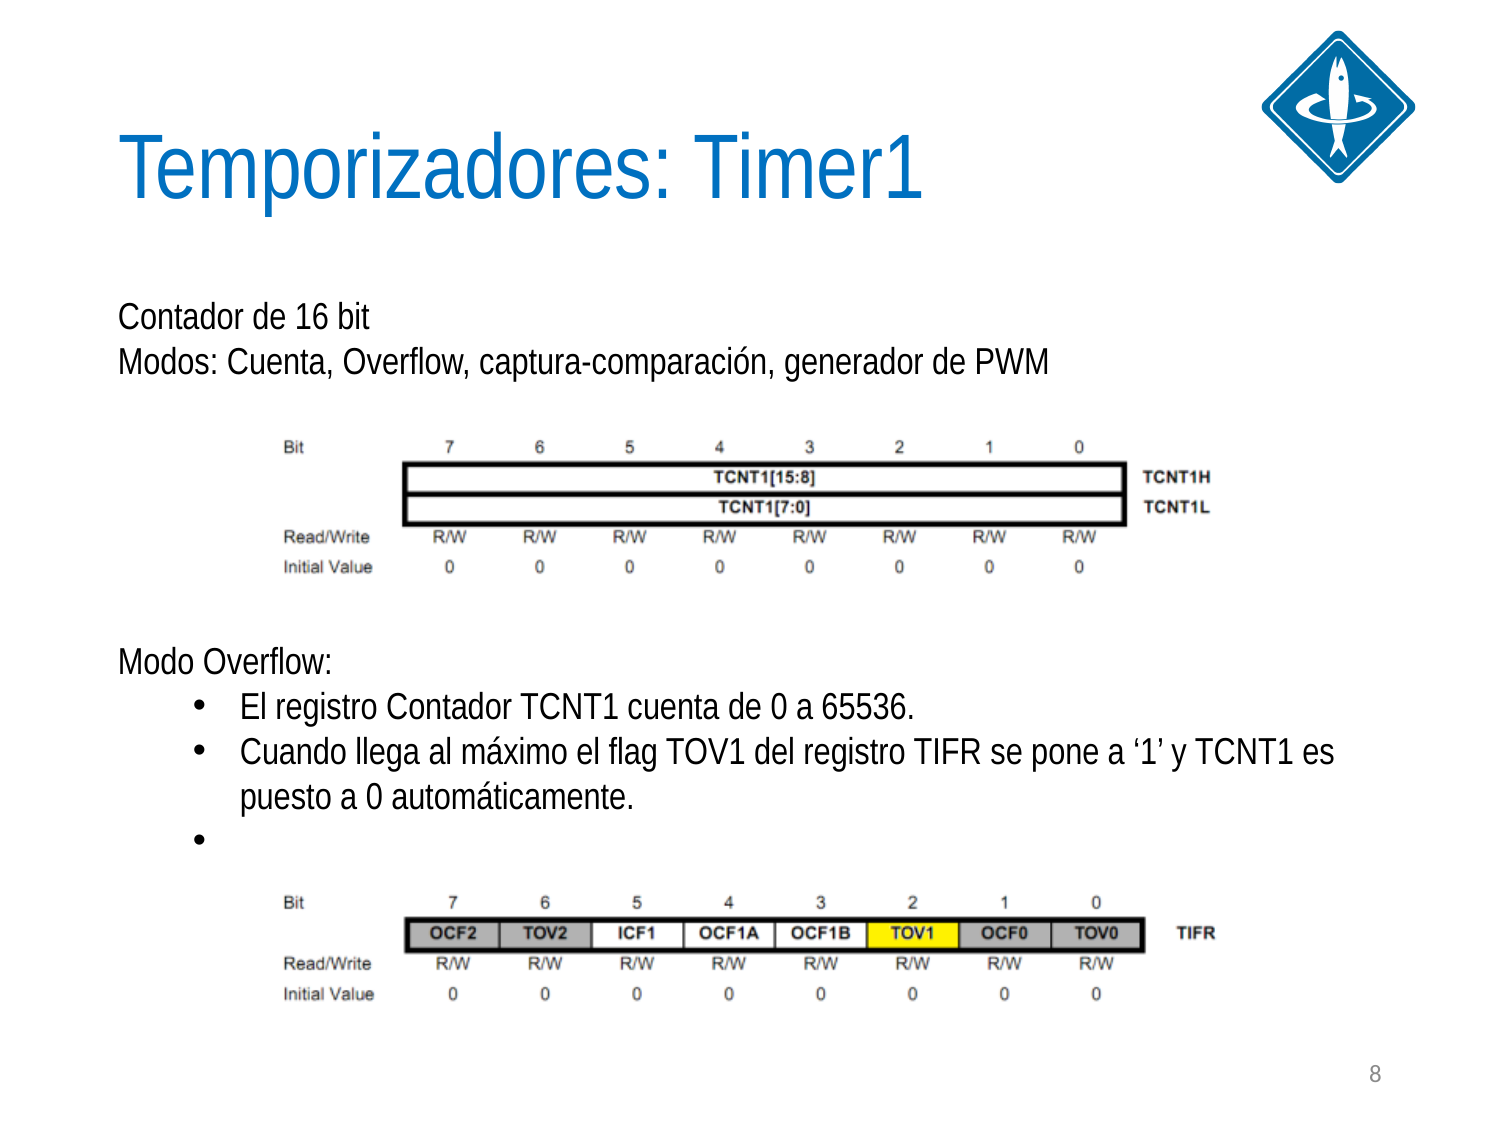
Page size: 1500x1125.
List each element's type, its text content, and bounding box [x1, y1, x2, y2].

picture [249, 845, 1251, 1014]
picture [1297, 59, 1376, 155]
picture [1342, 30, 1416, 103]
picture [1261, 111, 1335, 184]
slide_number 8 [1059, 1042, 1397, 1103]
picture [249, 387, 1251, 593]
text_box Modo Overflow: El registro Contador TCNT1 cuenta de 0 a 65536. Cuando llega al máximo el flag TOV1 del registro TIFR se pone a ‘1’ y TCNT1 es puesto a 0 automáticamente. [103, 629, 1397, 870]
title Temporizadores: Timer1 [103, 59, 1397, 278]
picture [1261, 30, 1335, 103]
text_box Contador de 16 bit Modos: Cuenta, Overflow, captura-comparación, generador de PWM [103, 284, 1416, 389]
picture [1271, 103, 1275, 113]
picture [1402, 103, 1406, 113]
picture [1342, 111, 1416, 184]
